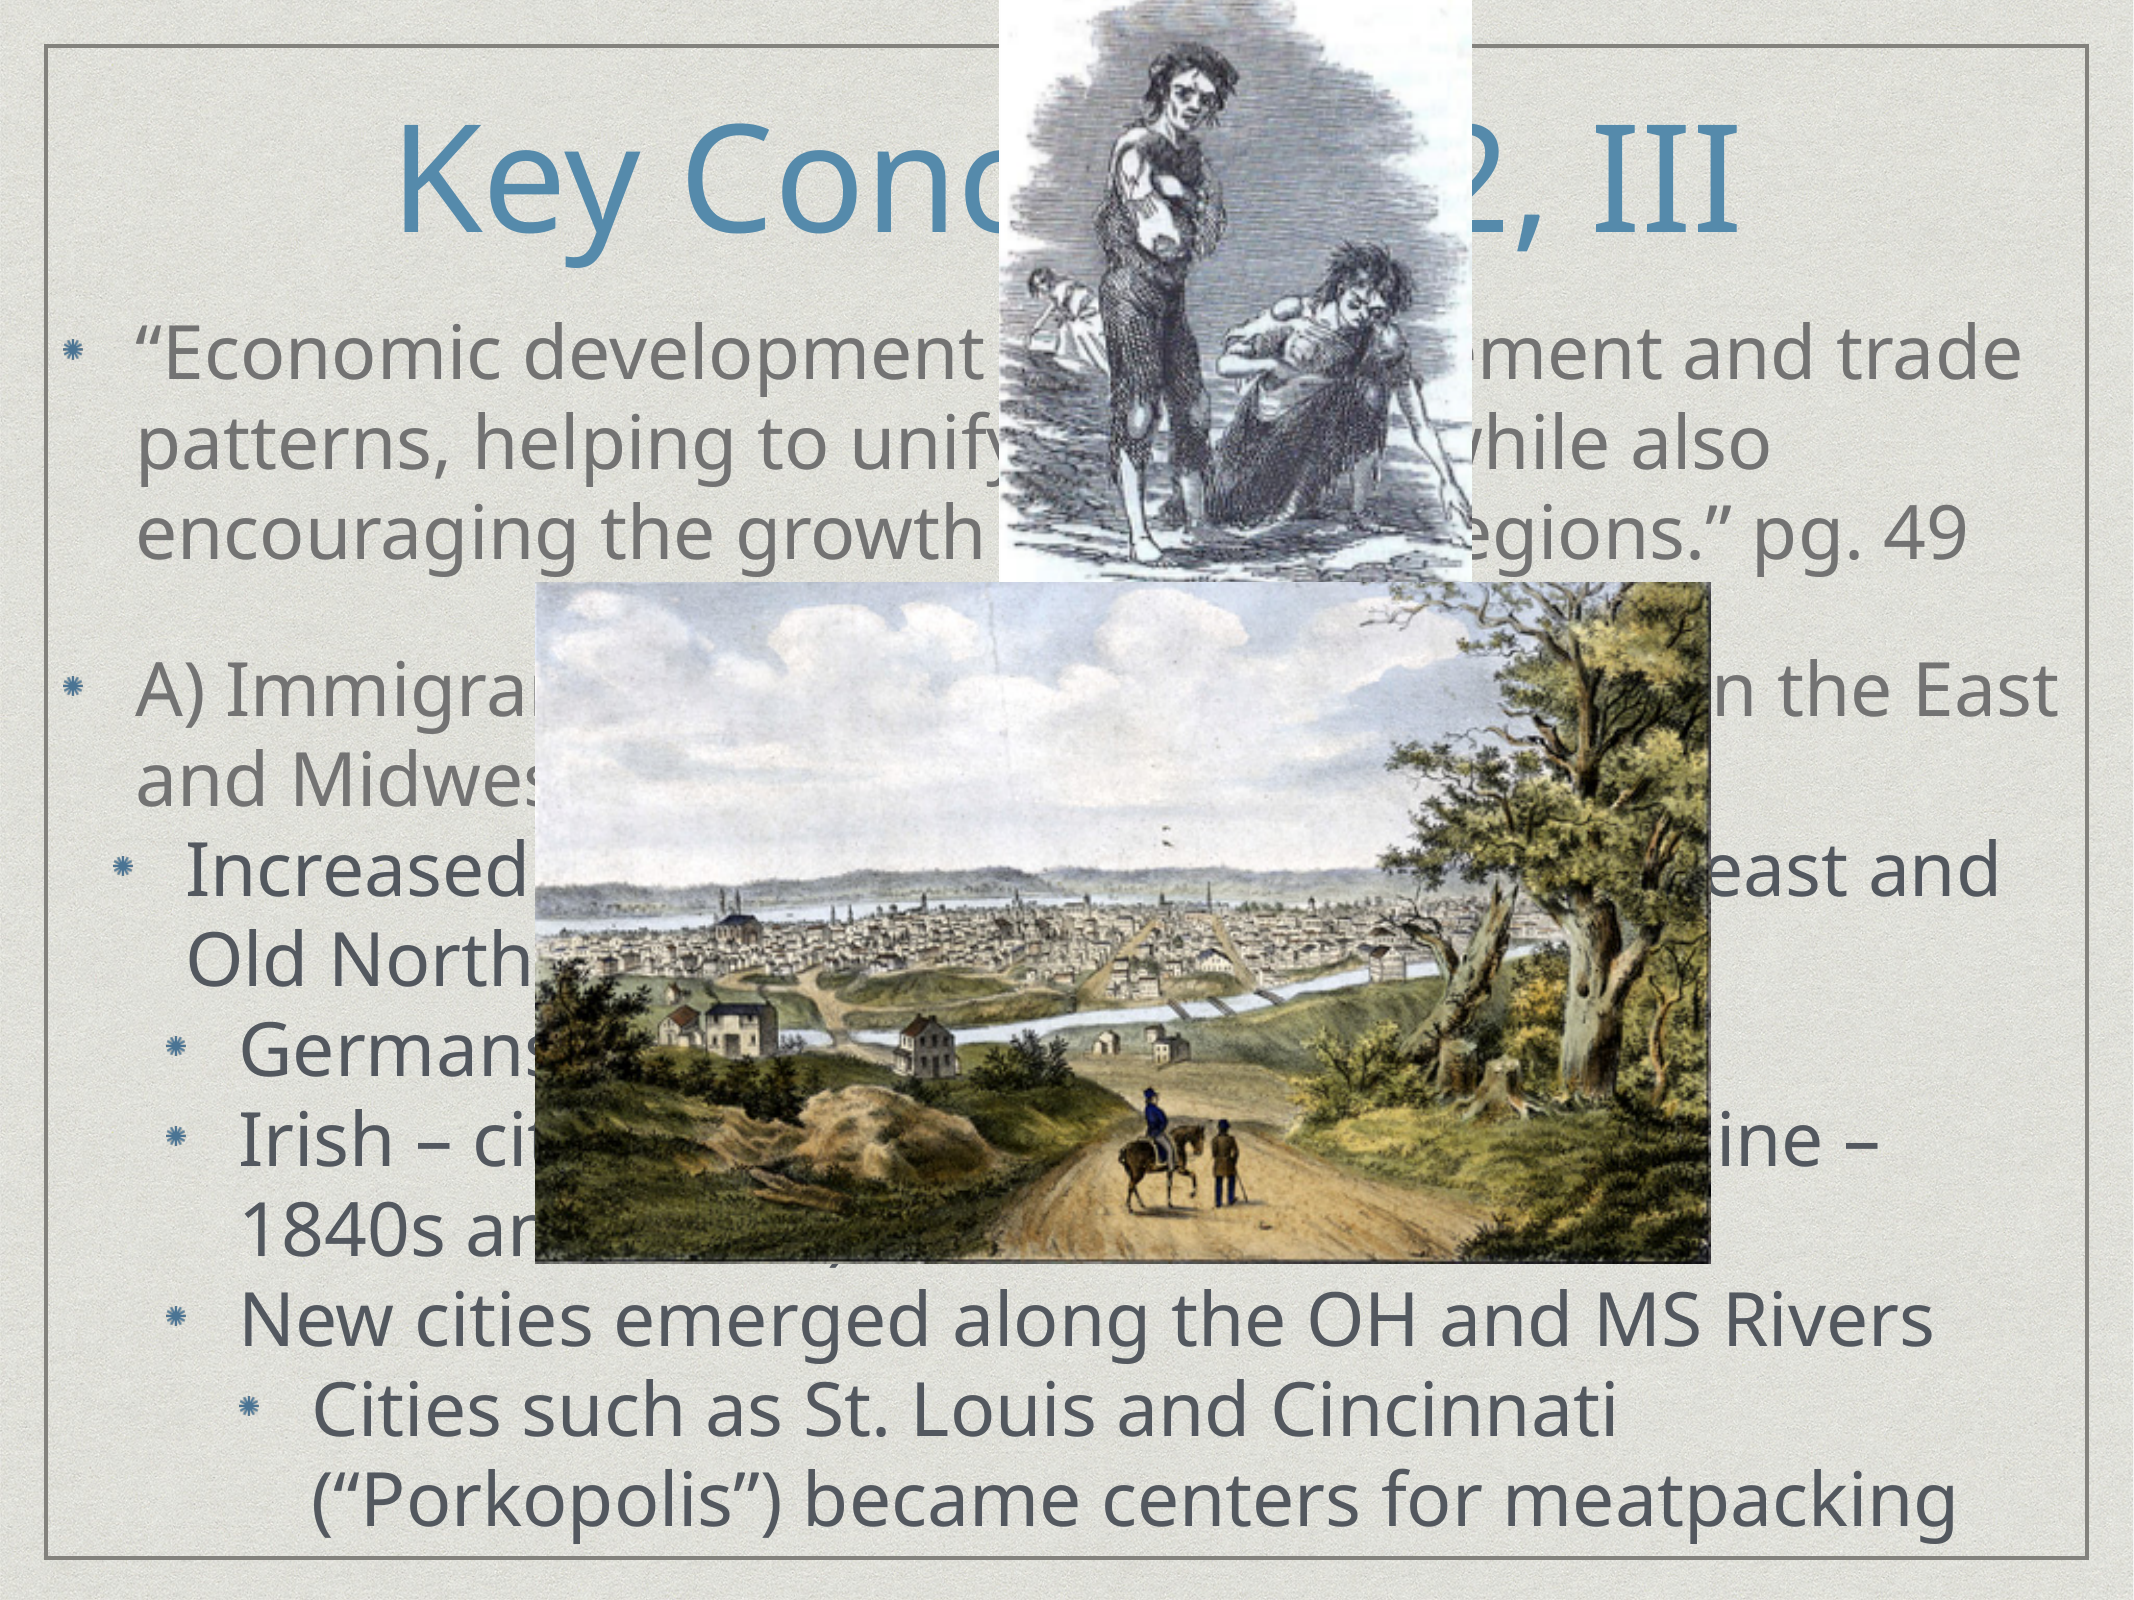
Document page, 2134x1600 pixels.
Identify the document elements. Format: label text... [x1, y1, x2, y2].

title Key Concept 4.2, III [170, 43, 994, 292]
picture [0, 0, 2134, 1600]
title Key Concept 4.2, III [1480, 43, 1963, 292]
list “Economic development shaped settlement and trade patterns, helping to unify the nation while also encouraging the growth of different regions.” pg. 49 A) Immigrants from Europe tended to settle in the East and Midwest: Increased interdependence between Northeast and Old Northwest Germans – Ohio as farmers Irish – cities as urban workers (Potato famine – 1840s and 1850s) New cities emerged along the OH and MS Rivers Cities such as St. Louis and Cincinnati (“Porkopolis”) became centers for meatpacking [53, 292, 2080, 1554]
